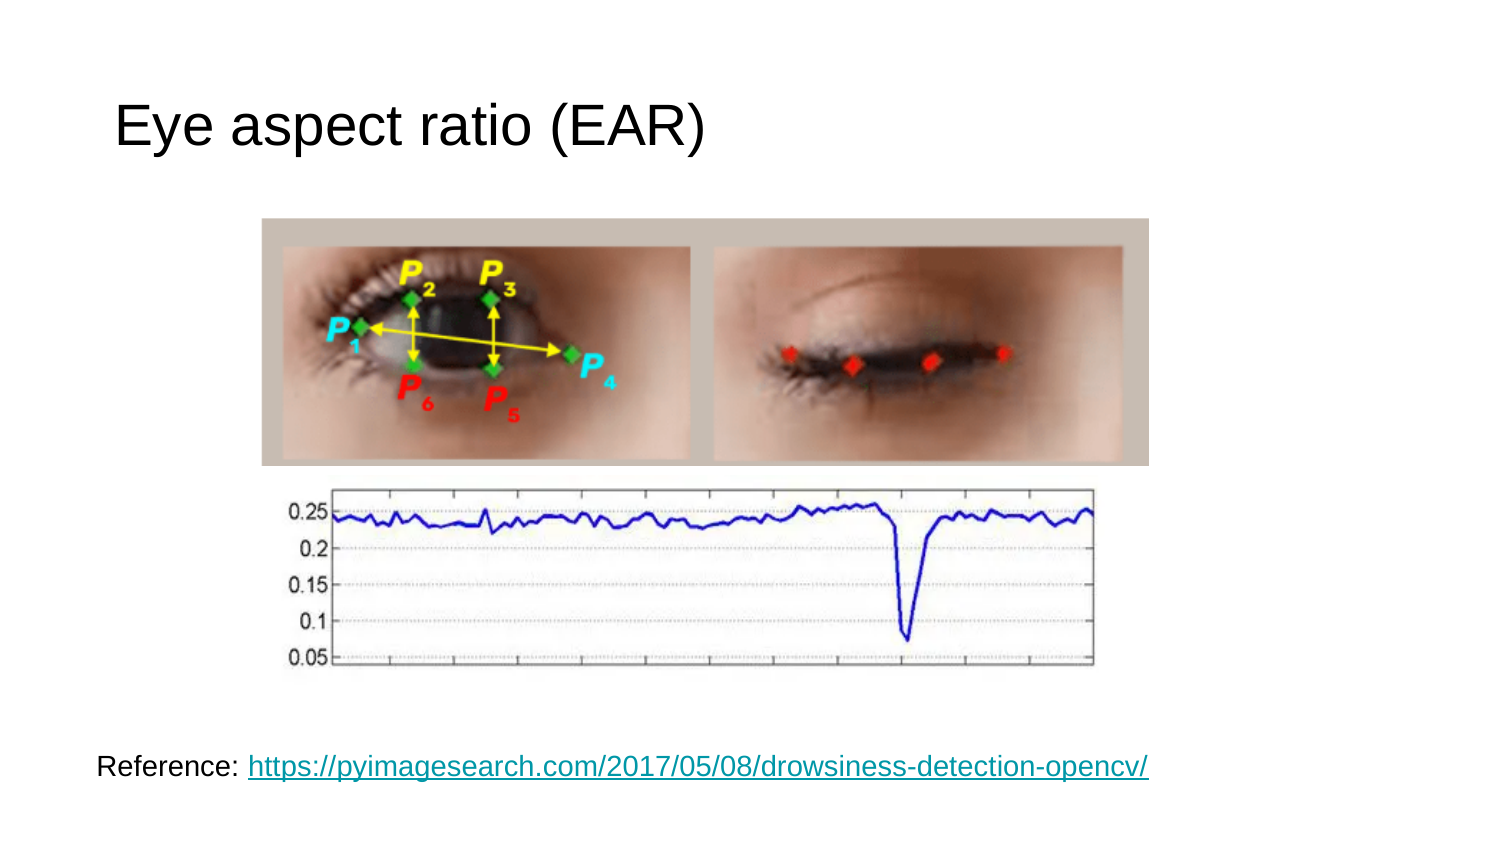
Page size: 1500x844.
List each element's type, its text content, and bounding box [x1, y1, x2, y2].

picture [259, 475, 1149, 693]
title Eye aspect ratio (EAR) [103, 44, 1397, 208]
text_box Reference: https://pyimagesearch.com/2017/05/08/drowsiness-detection-opencv/ [76, 732, 1169, 798]
picture [259, 217, 1149, 467]
